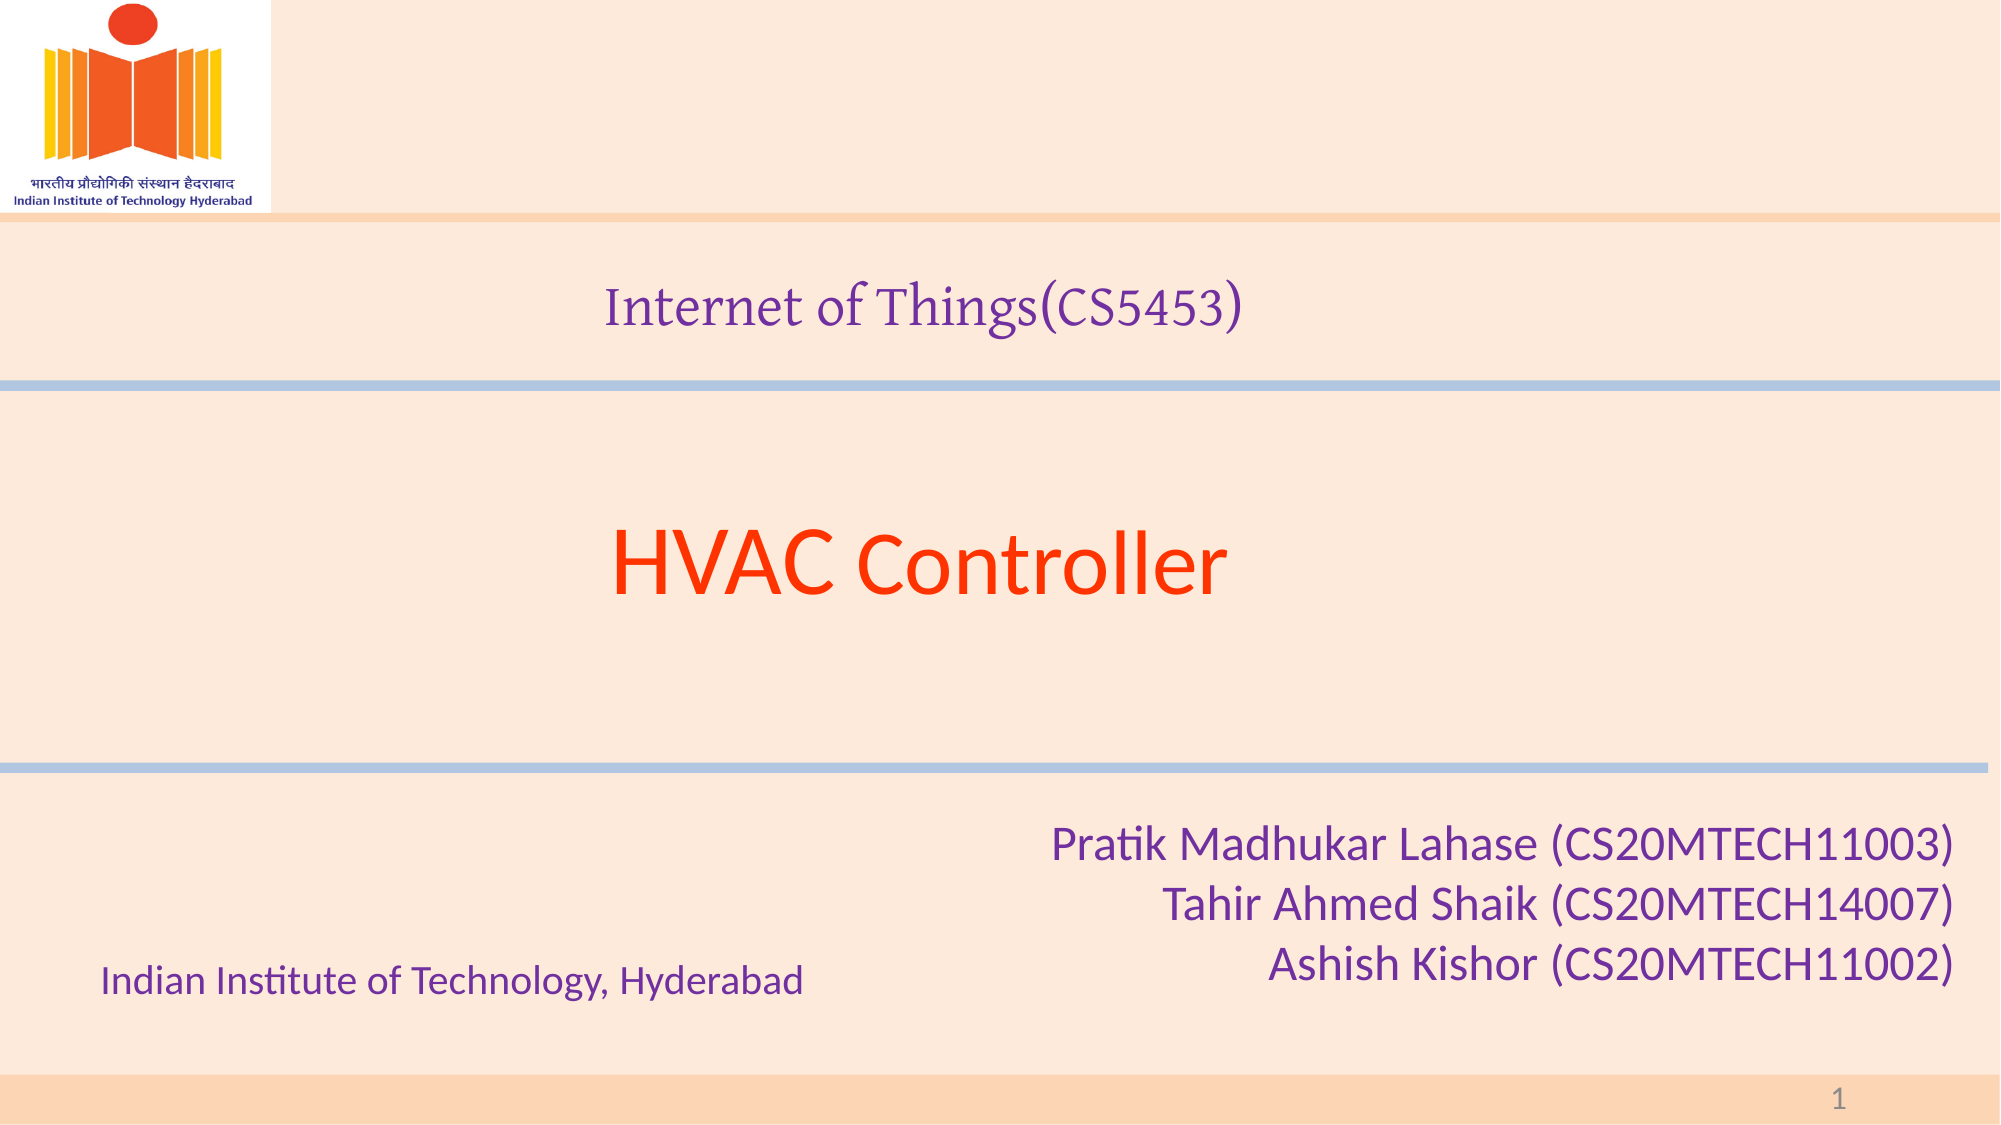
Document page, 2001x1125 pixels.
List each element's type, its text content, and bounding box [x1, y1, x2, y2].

text_box Indian Institute of Technology, Hyderabad [85, 945, 1036, 1010]
text_box 1 [1412, 1066, 1862, 1125]
text_box Internet of Things(CS5453) [560, 260, 1289, 363]
text_box HVAC Controller [595, 487, 2000, 786]
picture [0, 0, 271, 212]
text_box Pratik Madhukar Lahase (CS20MTECH11003) Tahir Ahmed Shaik (CS20MTECH14007) Ashish Kishor (CS20MTECH11002) [953, 803, 1971, 1010]
